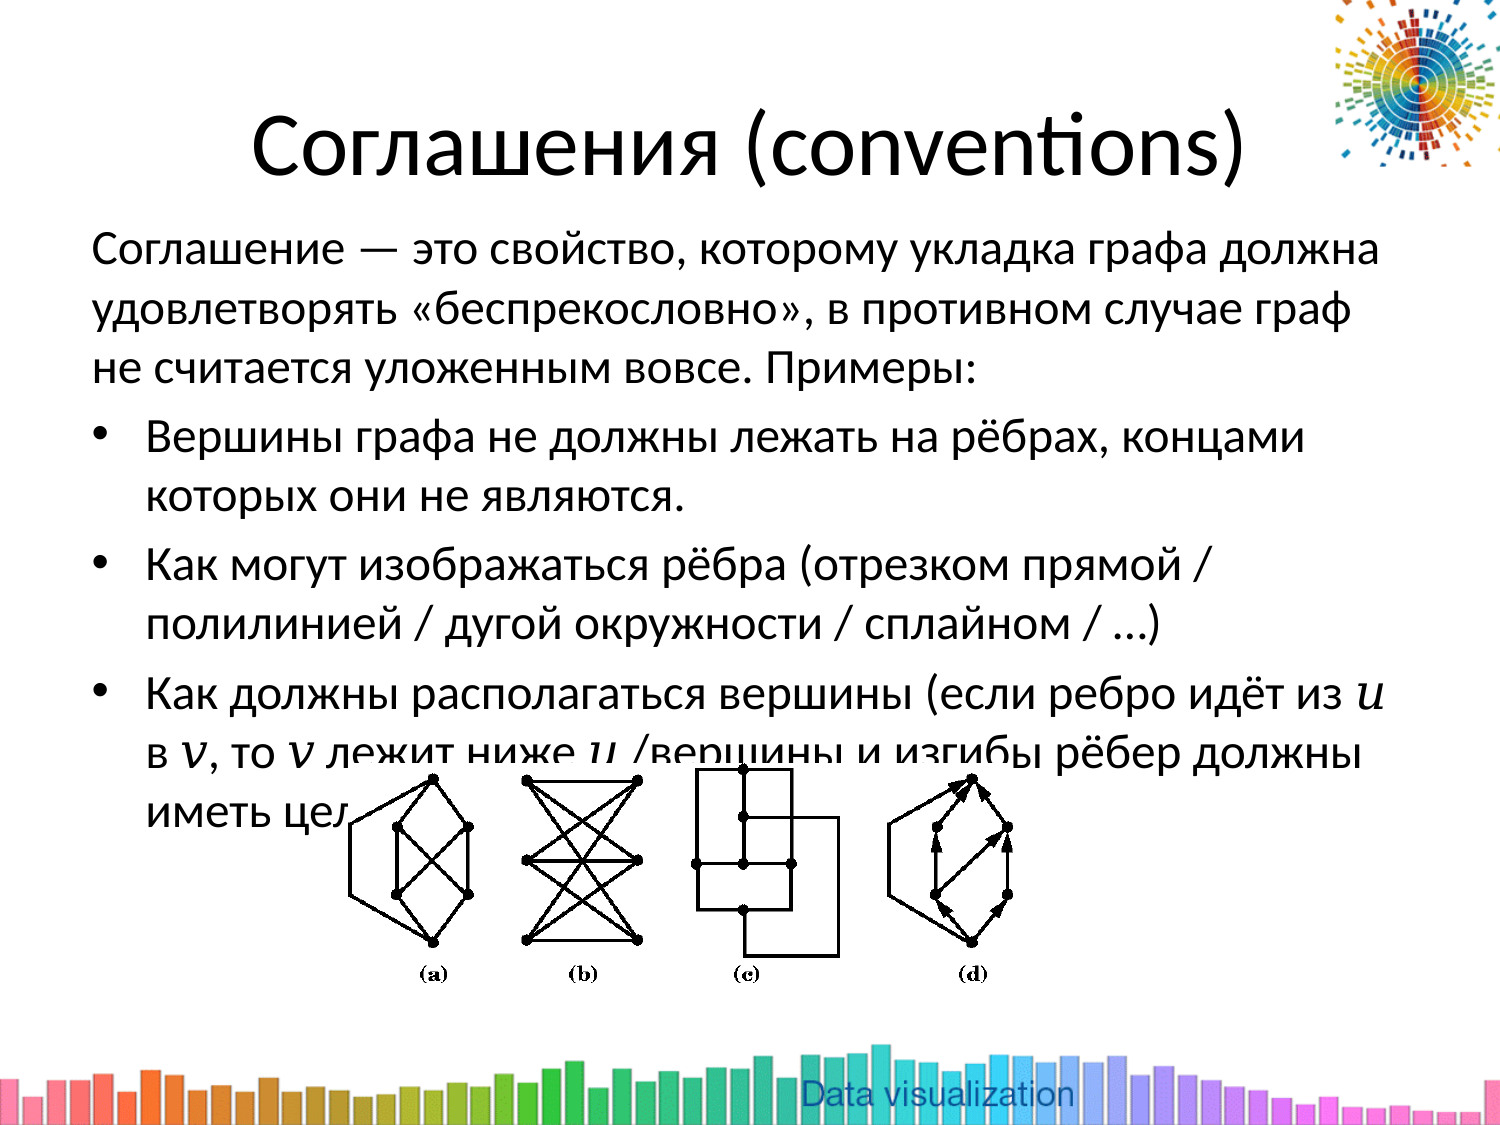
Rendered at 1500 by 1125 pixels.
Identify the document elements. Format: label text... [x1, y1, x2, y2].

list Соглашение — это свойство, которому укладка графа должна удовлетворять «беспрекословно», в противном случае граф не считается уложенным вовсе. Примеры: Вершины графа не должны лежать на рёбрах, концами которых они не являются. Как могут изображаться рёбра (отрезком прямой / полилинией / дугой окружности / сплайном / …) Как должны располагаться вершины (если ребро идёт из 𝑢 в 𝑣, то 𝑣 лежит ниже 𝑢 /вершины и изгибы рёбер должны иметь целочисленные координаты / …). [76, 208, 1427, 846]
title Соглашения (conventions) [75, 45, 1425, 233]
picture [0, 0, 1500, 1125]
